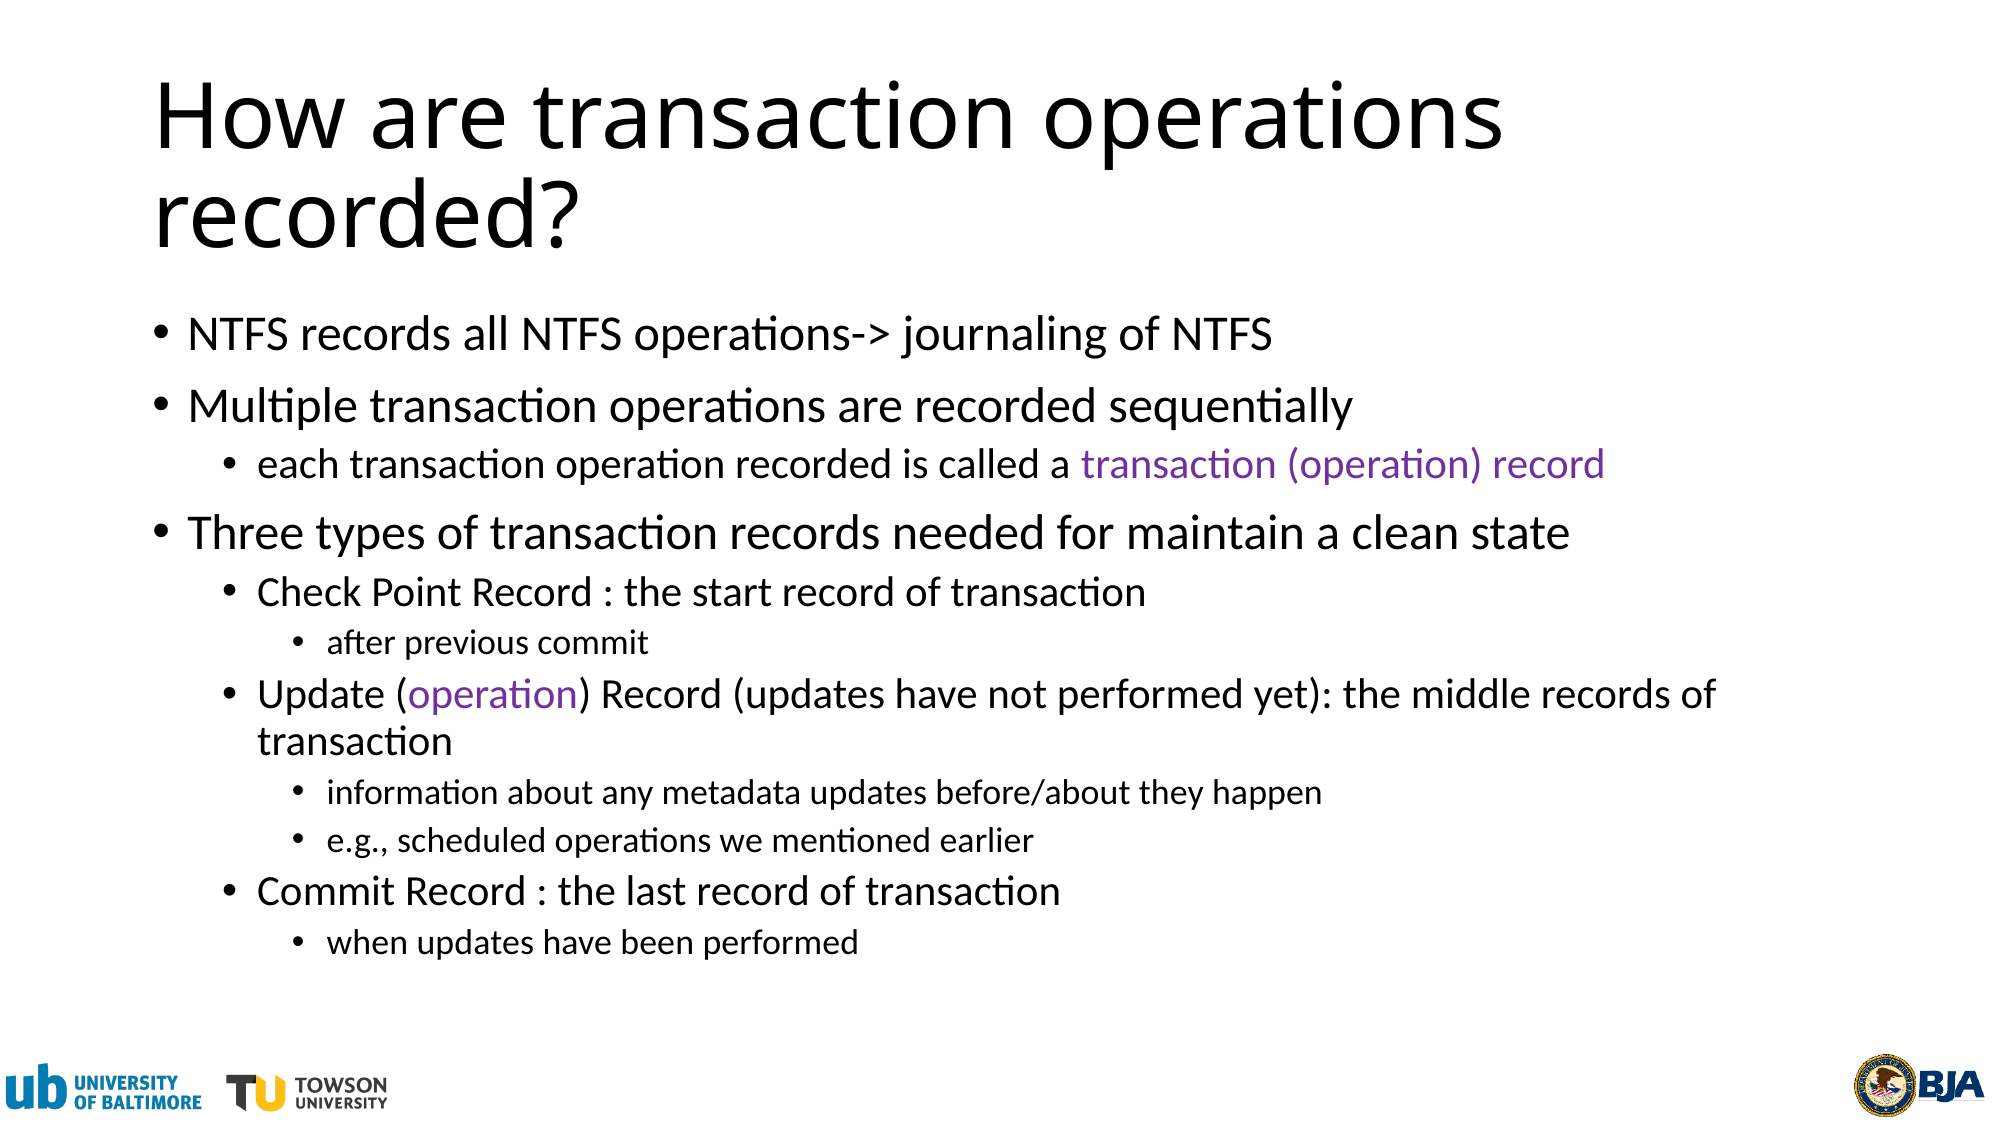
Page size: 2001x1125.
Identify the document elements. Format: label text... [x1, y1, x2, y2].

picture [1854, 1054, 1986, 1117]
list NTFS records all NTFS operations-> journaling of NTFS Multiple transaction operations are recorded sequentially each transaction operation recorded is called a transaction (operation) record Three types of transaction records needed for maintain a clean state Check Point Record : the start record of transaction after previous commit Update (operation) Record (updates have not performed yet): the middle records of transaction information about any metadata updates before/about they happen e.g., scheduled operations we mentioned earlier Commit Record : the last record of transaction when updates have been performed [137, 299, 1788, 980]
title How are transaction operations recorded? [137, 59, 1863, 278]
picture [0, 1031, 407, 1125]
